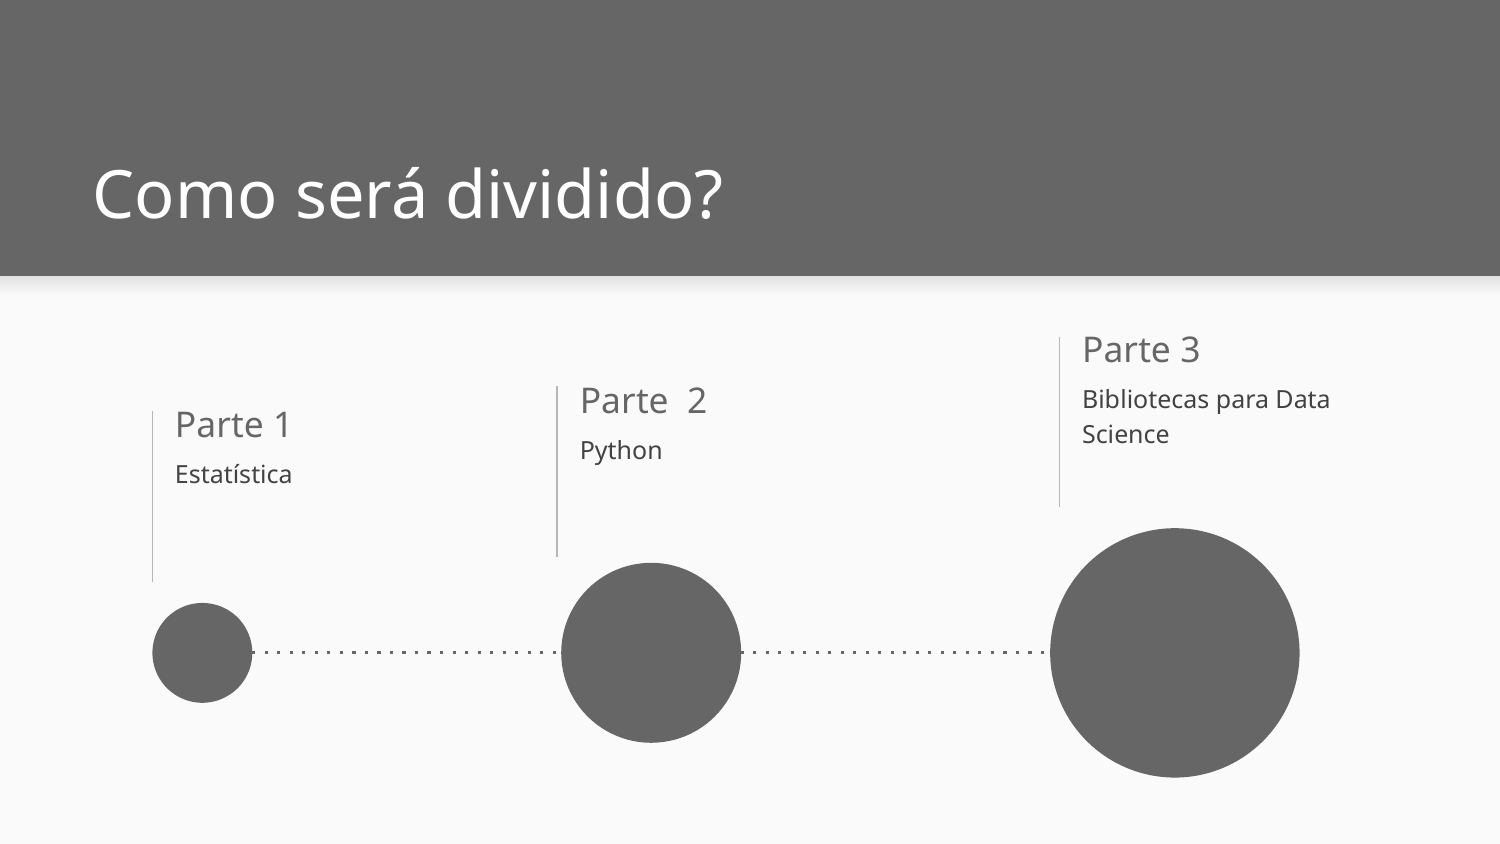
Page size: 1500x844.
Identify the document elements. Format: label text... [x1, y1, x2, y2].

list Estatística [160, 438, 458, 526]
title Parte 3 [1067, 316, 1365, 364]
title Como será dividido? [77, 121, 1427, 248]
title Parte 1 [160, 391, 458, 438]
list Python [564, 415, 863, 511]
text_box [152, 527, 1300, 778]
title Parte 2 [564, 367, 863, 415]
list Bibliotecas para Data Science [1067, 364, 1365, 460]
